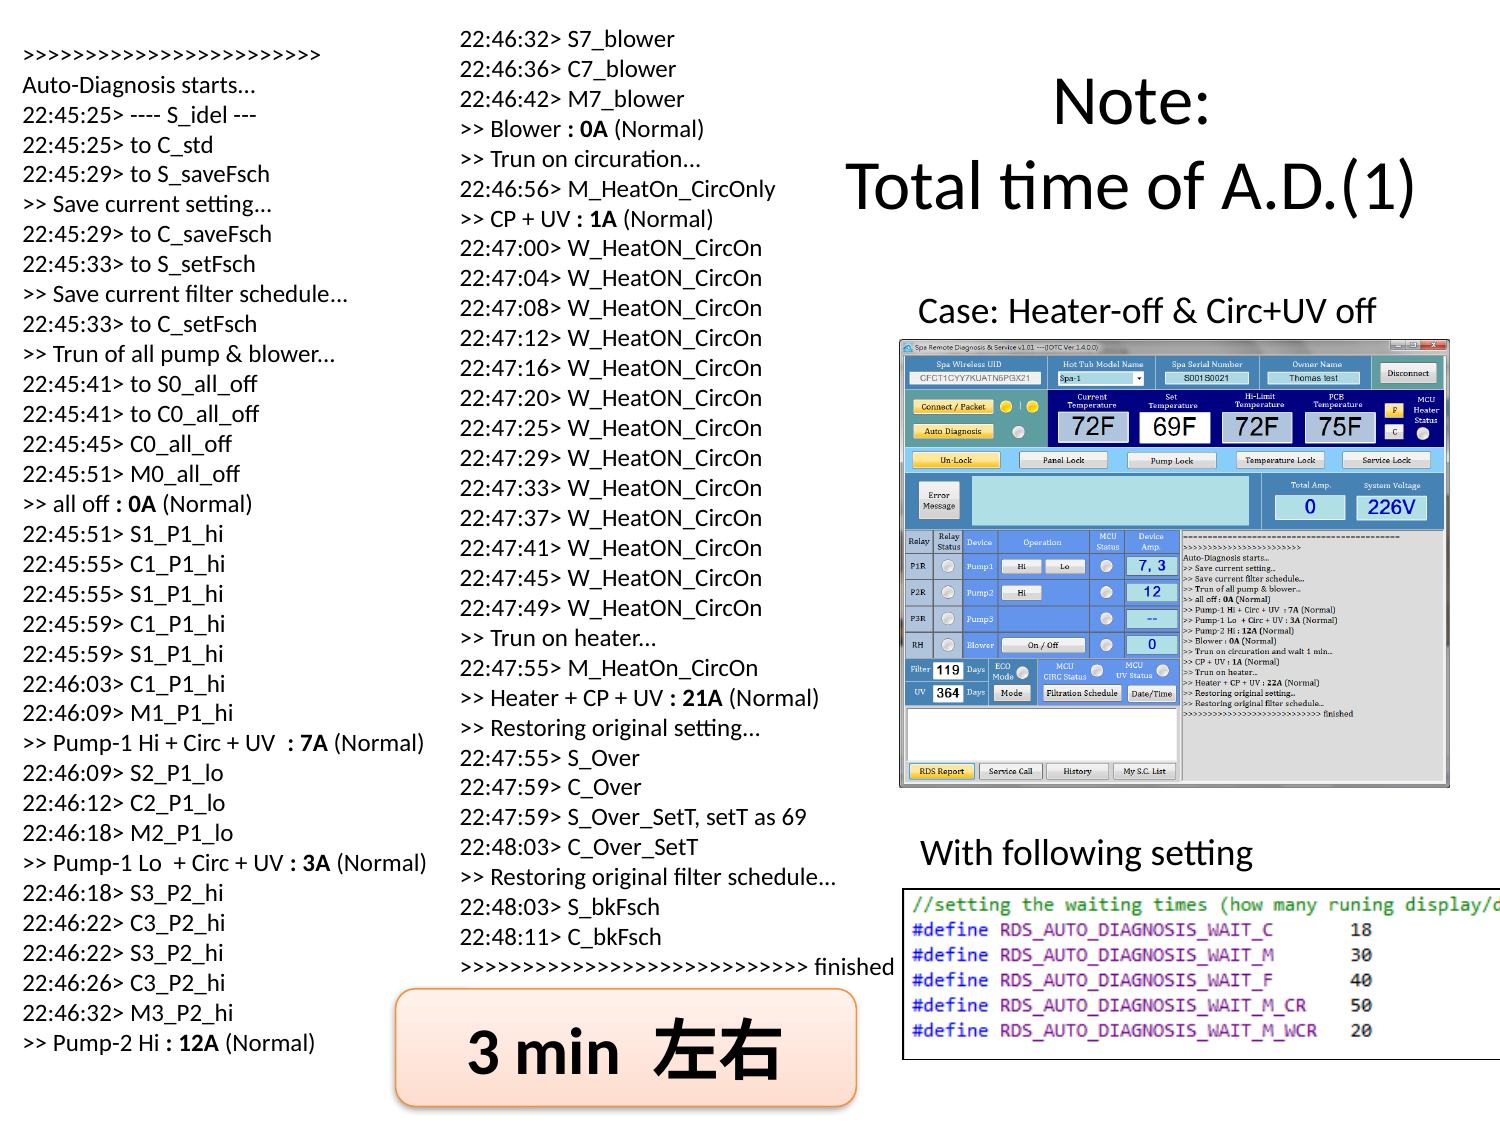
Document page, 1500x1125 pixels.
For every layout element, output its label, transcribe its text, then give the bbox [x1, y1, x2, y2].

picture [899, 339, 1450, 789]
text_box Case: Heater-off & Circ+UV off [903, 278, 1393, 337]
title Note: Total time of A.D.(1) [912, 45, 1480, 233]
text_box With following setting [905, 820, 1269, 881]
picture [903, 889, 1500, 1059]
text_box >>>>>>>>>>>>>>>>>>>>>>>> Auto-Diagnosis starts... 22:45:25> ---- S_idel --- 22:45:25> to C_std 22:45:29> to S_saveFsch >> Save current setting... 22:45:29> to C_saveFsch 22:45:33> to S_setFsch >> Save current filter schedule... 22:45:33> to C_setFsch >> Trun of all pump & blower... 22:45:41> to S0_all_off 22:45:41> to C0_all_off 22:45:45> C0_all_off 22:45:51> M0_all_off >> all off : 0A (Normal) 22:45:51> S1_P1_hi 22:45:55> C1_P1_hi 22:45:55> S1_P1_hi 22:45:59> C1_P1_hi 22:45:59> S1_P1_hi 22:46:03> C1_P1_hi 22:46:09> M1_P1_hi >> Pump-1 Hi + Circ + UV : 7A (Normal) 22:46:09> S2_P1_lo 22:46:12> C2_P1_lo 22:46:18> M2_P1_lo >> Pump-1 Lo + Circ + UV : 3A (Normal) 22:46:18> S3_P2_hi 22:46:22> C3_P2_hi 22:46:22> S3_P2_hi 22:46:26> C3_P2_hi 22:46:32> M3_P2_hi >> Pump-2 Hi : 12A (Normal) [7, 30, 443, 1064]
text_box 3 min 左右 [394, 987, 858, 1108]
text_box 22:46:32> S7_blower 22:46:36> C7_blower 22:46:42> M7_blower >> Blower : 0A (Normal) >> Trun on circuration... 22:46:56> M_HeatOn_CircOnly >> CP + UV : 1A (Normal) 22:47:00> W_HeatON_CircOn 22:47:04> W_HeatON_CircOn 22:47:08> W_HeatON_CircOn 22:47:12> W_HeatON_CircOn 22:47:16> W_HeatON_CircOn 22:47:20> W_HeatON_CircOn 22:47:25> W_HeatON_CircOn 22:47:29> W_HeatON_CircOn 22:47:33> W_HeatON_CircOn 22:47:37> W_HeatON_CircOn 22:47:41> W_HeatON_CircOn 22:47:45> W_HeatON_CircOn 22:47:49> W_HeatON_CircOn >> Trun on heater... 22:47:55> M_HeatOn_CircOn >> Heater + CP + UV : 21A (Normal) >> Restoring original setting... 22:47:55> S_Over 22:47:59> C_Over 22:47:59> S_Over_SetT, setT as 69 22:48:03> C_Over_SetT >> Restoring original filter schedule... 22:48:03> S_bkFsch 22:48:11> C_bkFsch >>>>>>>>>>>>>>>>>>>>>>>>>>>> finished [444, 15, 912, 988]
